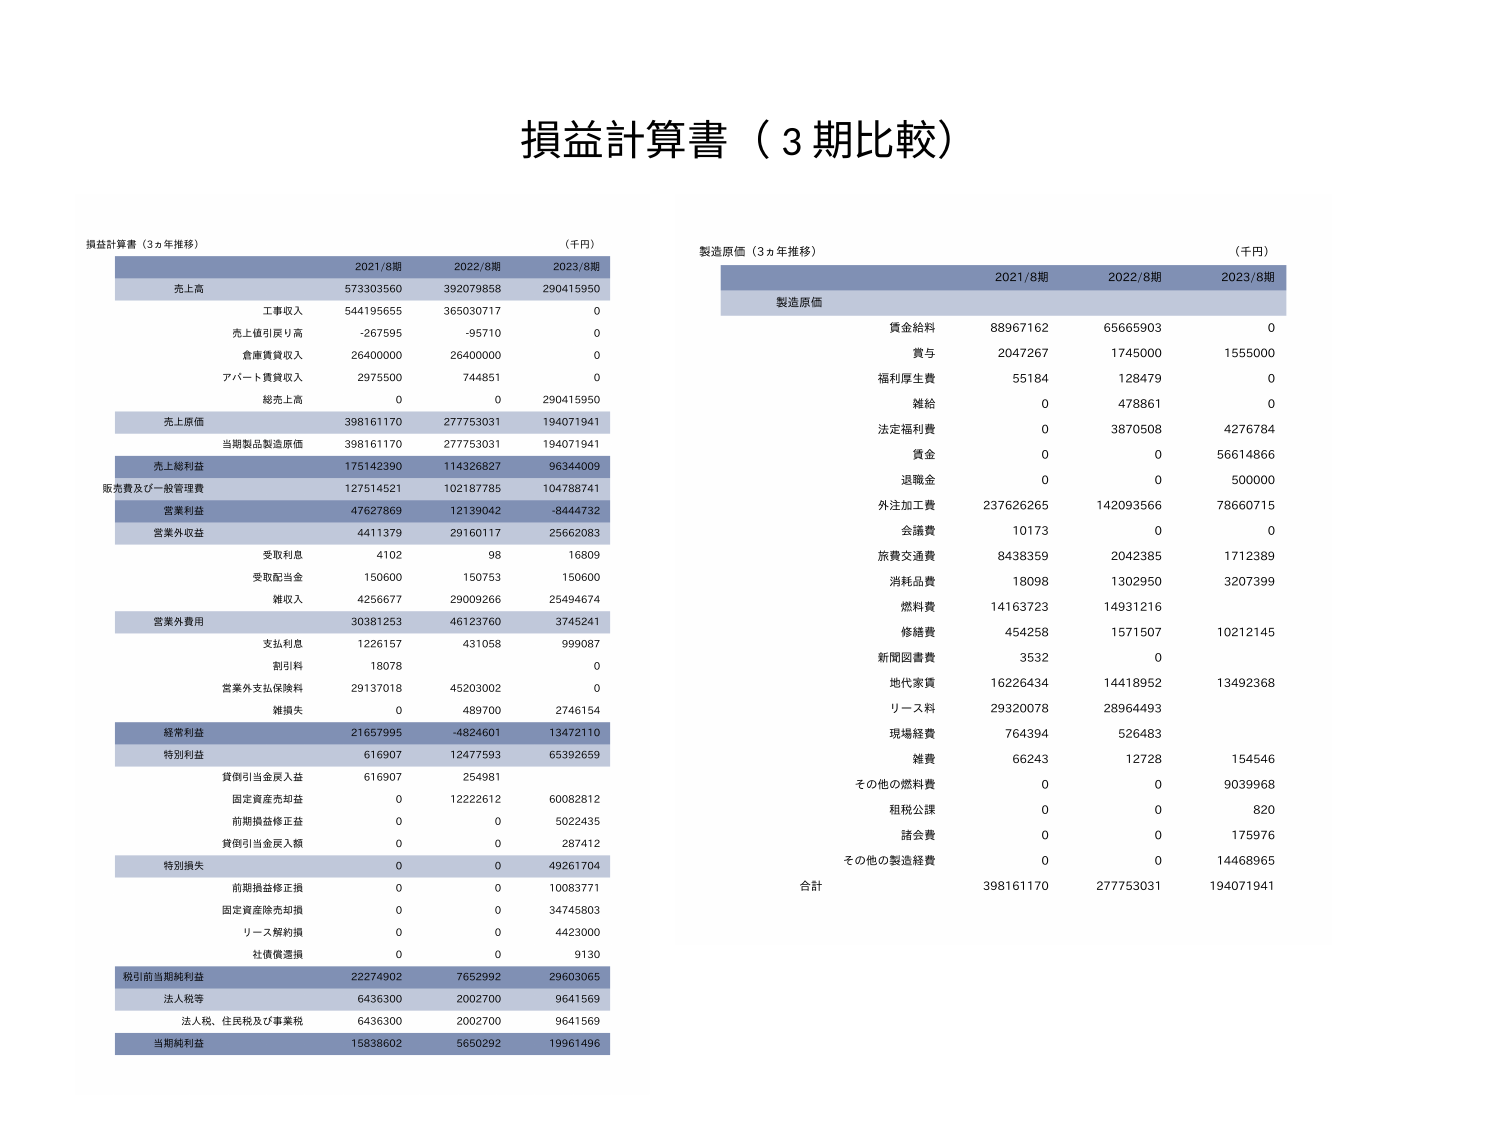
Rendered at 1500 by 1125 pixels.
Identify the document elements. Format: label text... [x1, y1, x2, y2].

title 損益計算書（3期比較） [75, 45, 1425, 233]
picture [674, 194, 1332, 946]
picture [74, 194, 650, 1096]
